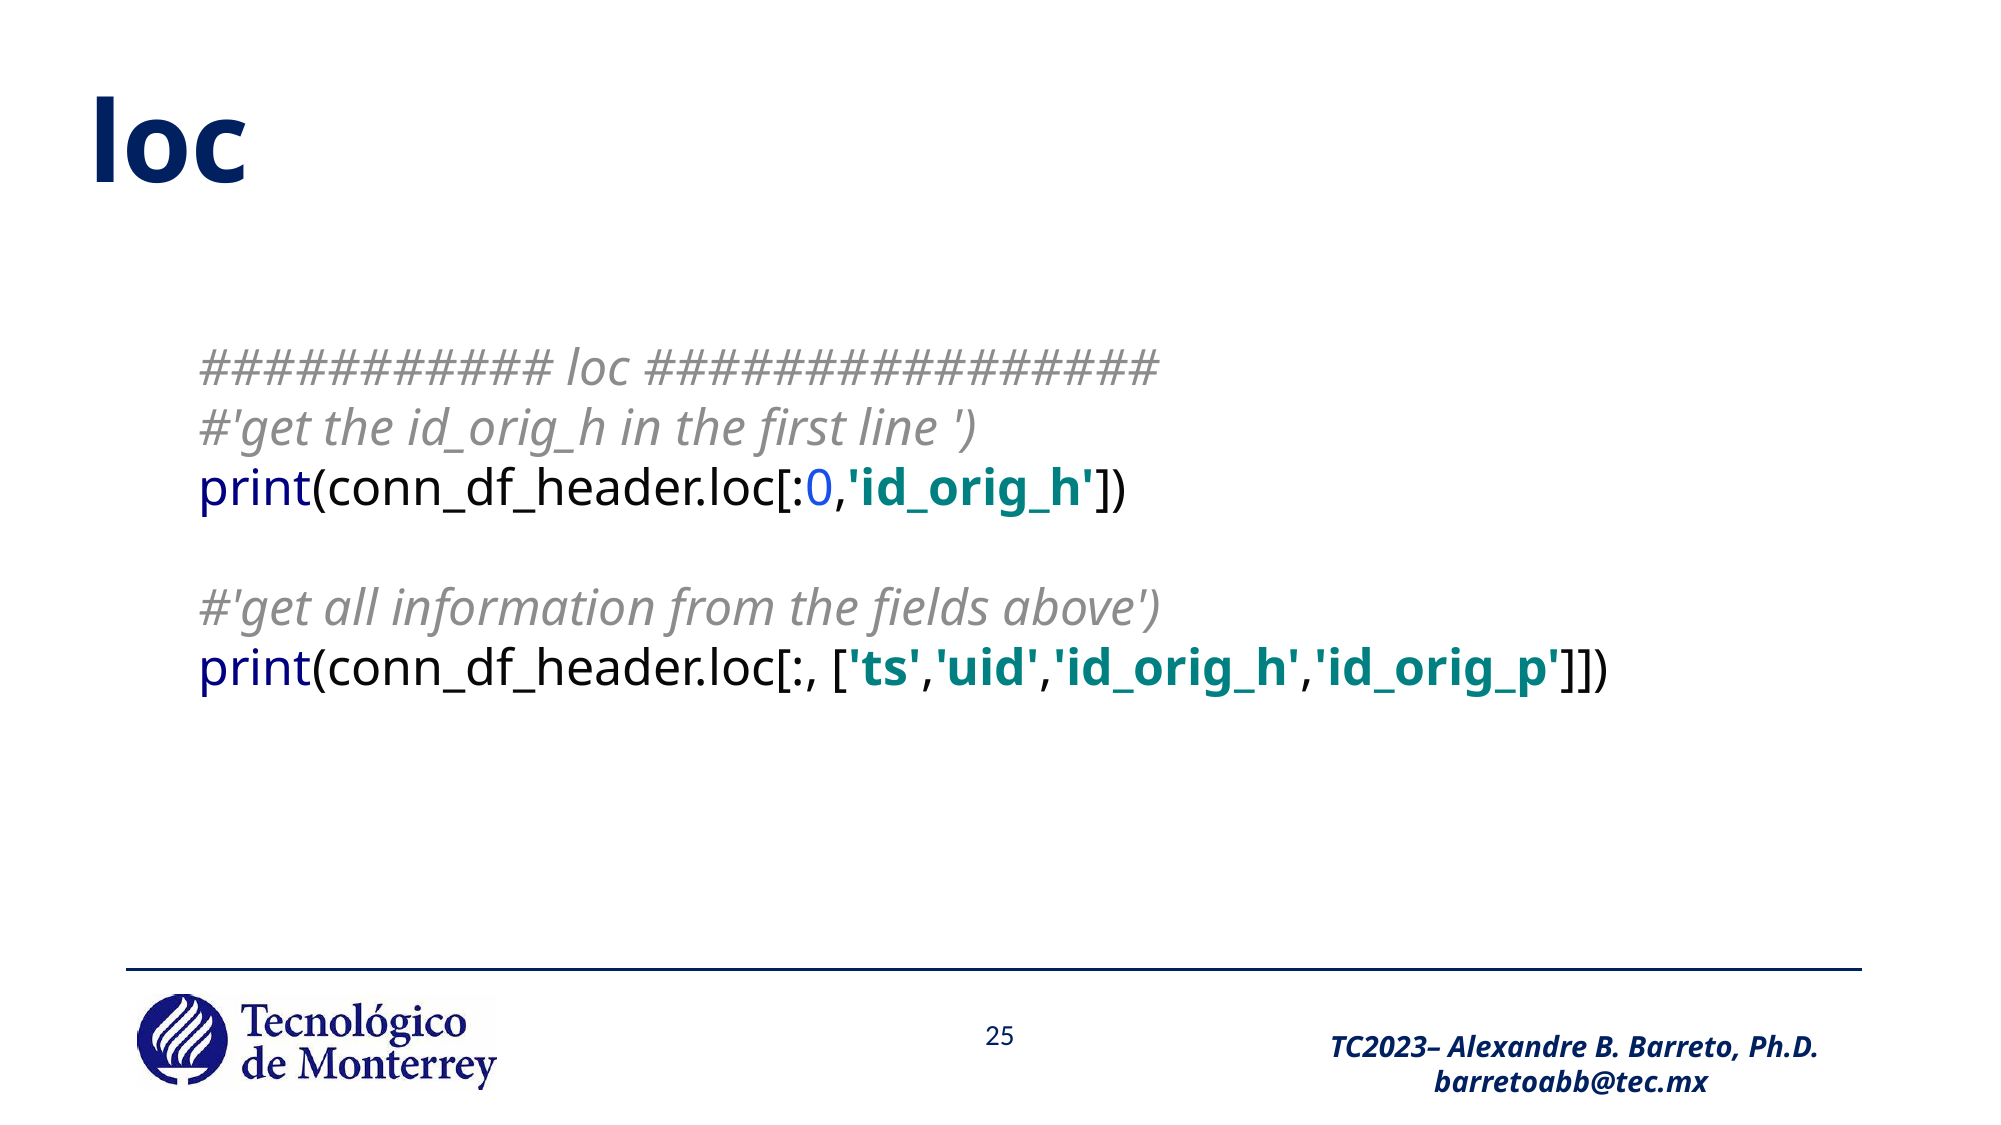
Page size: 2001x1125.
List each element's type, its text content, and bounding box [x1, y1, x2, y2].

picture [137, 994, 497, 1090]
title loc [73, 37, 1798, 255]
text_box ########### loc ################ #'get the id_orig_h in the first line ') print(conn_df_header.loc[:0,'id_orig_h']) #'get all information from the fields above') print(conn_df_header.loc[:, ['ts','uid','id_orig_h','id_orig_p']]) [183, 328, 1624, 704]
